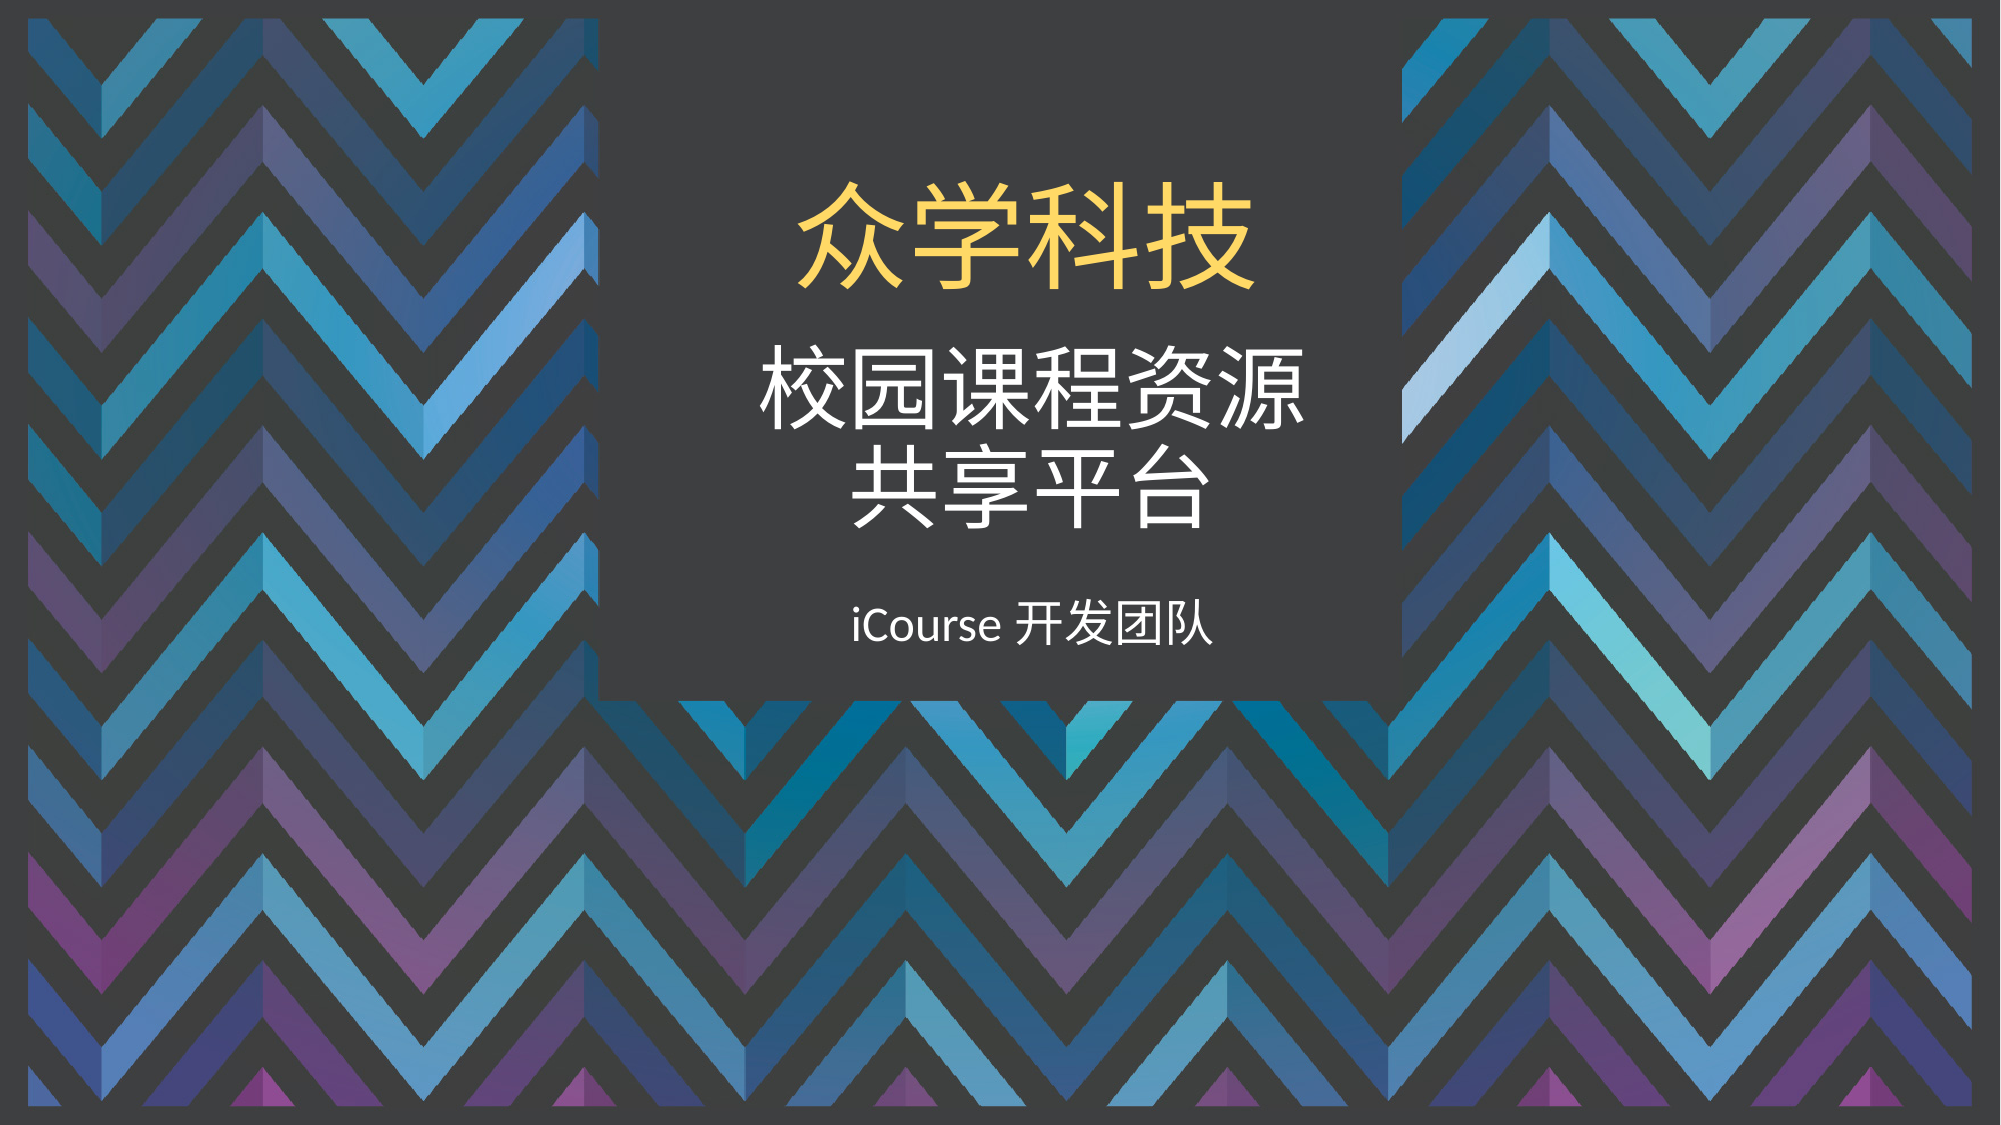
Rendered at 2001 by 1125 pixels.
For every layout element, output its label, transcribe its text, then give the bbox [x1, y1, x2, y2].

title 校园课程资源 共享平台 [282, 336, 1783, 550]
picture [0, 0, 2001, 1125]
text_box 众学科技 [777, 156, 1288, 312]
subtitle iCourse开发团队 [282, 590, 1783, 863]
